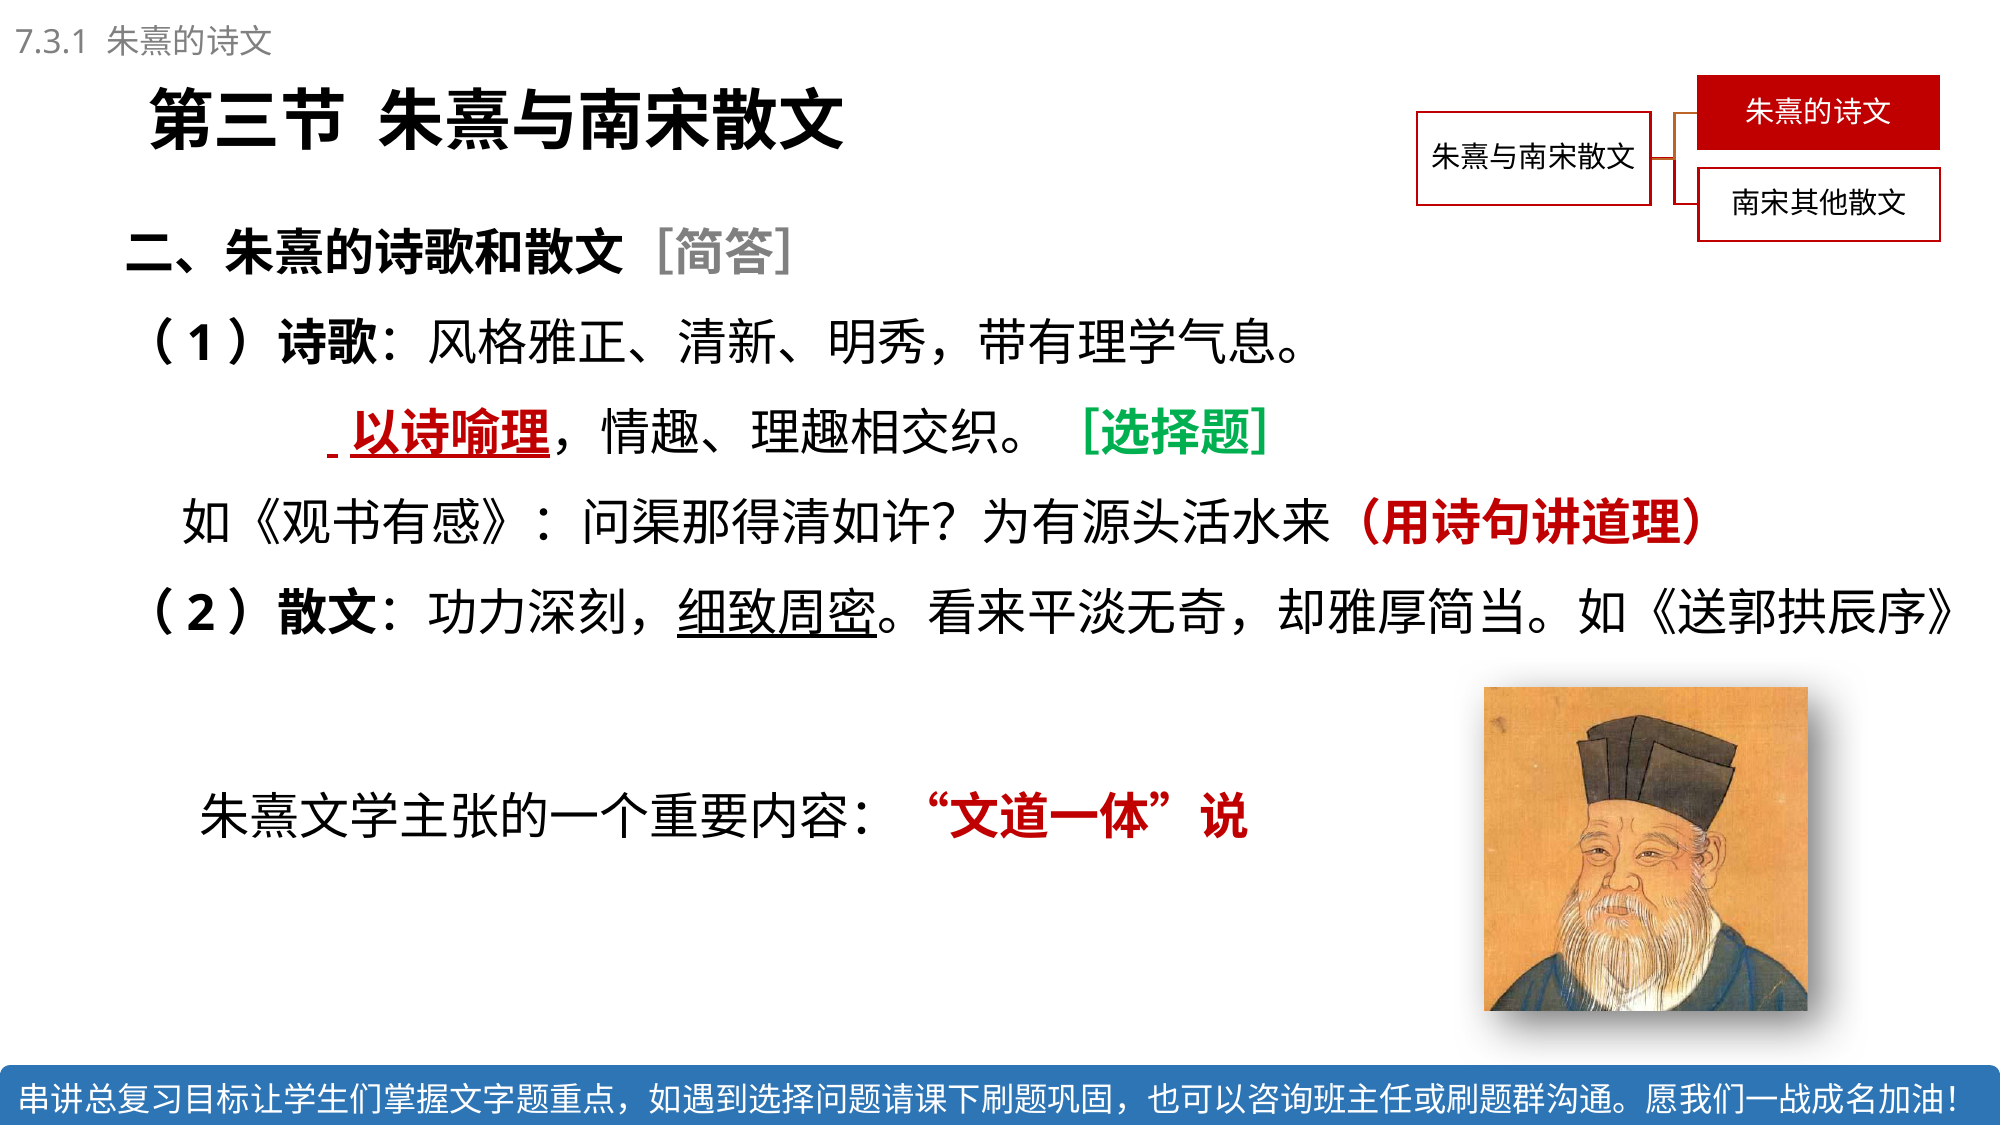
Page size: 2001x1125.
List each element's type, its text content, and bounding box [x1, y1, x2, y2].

text_box 二、朱熹的诗歌和散文［简答］ （1）诗歌：风格雅正、清新、明秀，带有理学气息。 以诗喻理，情趣、理趣相交织。［选择题］ 如《观书有感》：问渠那得清如许？为有源头活水来（用诗句讲道理） （2）散文：功力深刻，细致周密。看来平淡无奇，却雅厚简当。如《送郭拱辰序》 朱熹文学主张的一个重要内容：“文道一体”说 [109, 195, 2000, 954]
picture [1484, 687, 1808, 1011]
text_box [1413, 0, 1944, 352]
text_box 第三节 朱熹与南宋散文 [132, 70, 1041, 166]
text_box 7.3.1 朱熹的诗文 [0, 13, 707, 68]
